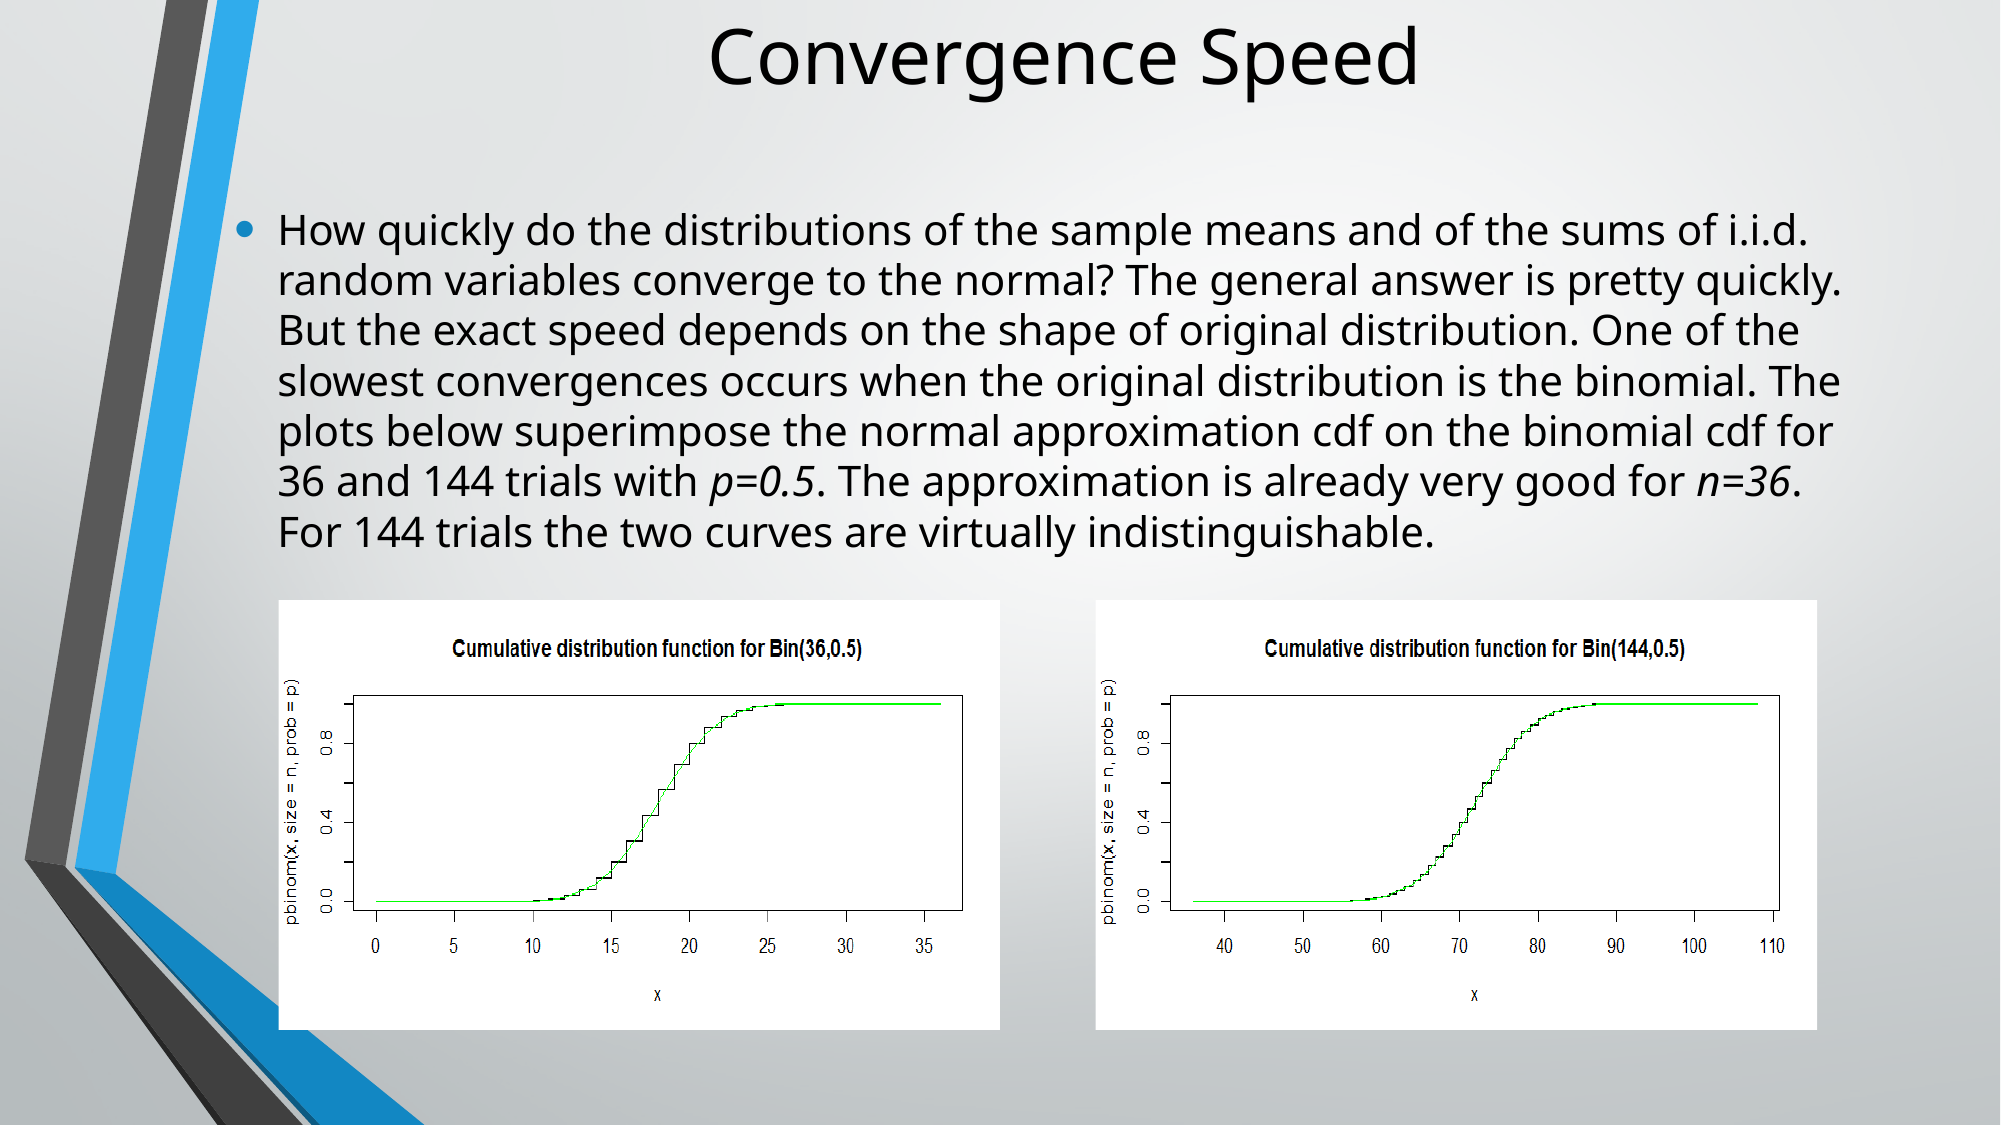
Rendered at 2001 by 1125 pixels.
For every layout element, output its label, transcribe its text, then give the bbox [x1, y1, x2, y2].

picture [1095, 599, 1818, 1030]
title Convergence Speed [243, 0, 1887, 107]
picture [278, 599, 1001, 1030]
list How quickly do the distributions of the sample means and of the sums of i.i.d. random variables converge to the normal? The general answer is pretty quickly. But the exact speed depends on the shape of original distribution. One of the slowest convergences occurs when the original distribution is the binomial. The plots below superimpose the normal approximation cdf on the binomial cdf for 36 and 144 trials with p=0.5. The approximation is already very good for n=36. For 144 trials the two curves are virtually indistinguishable. [219, 106, 1864, 583]
